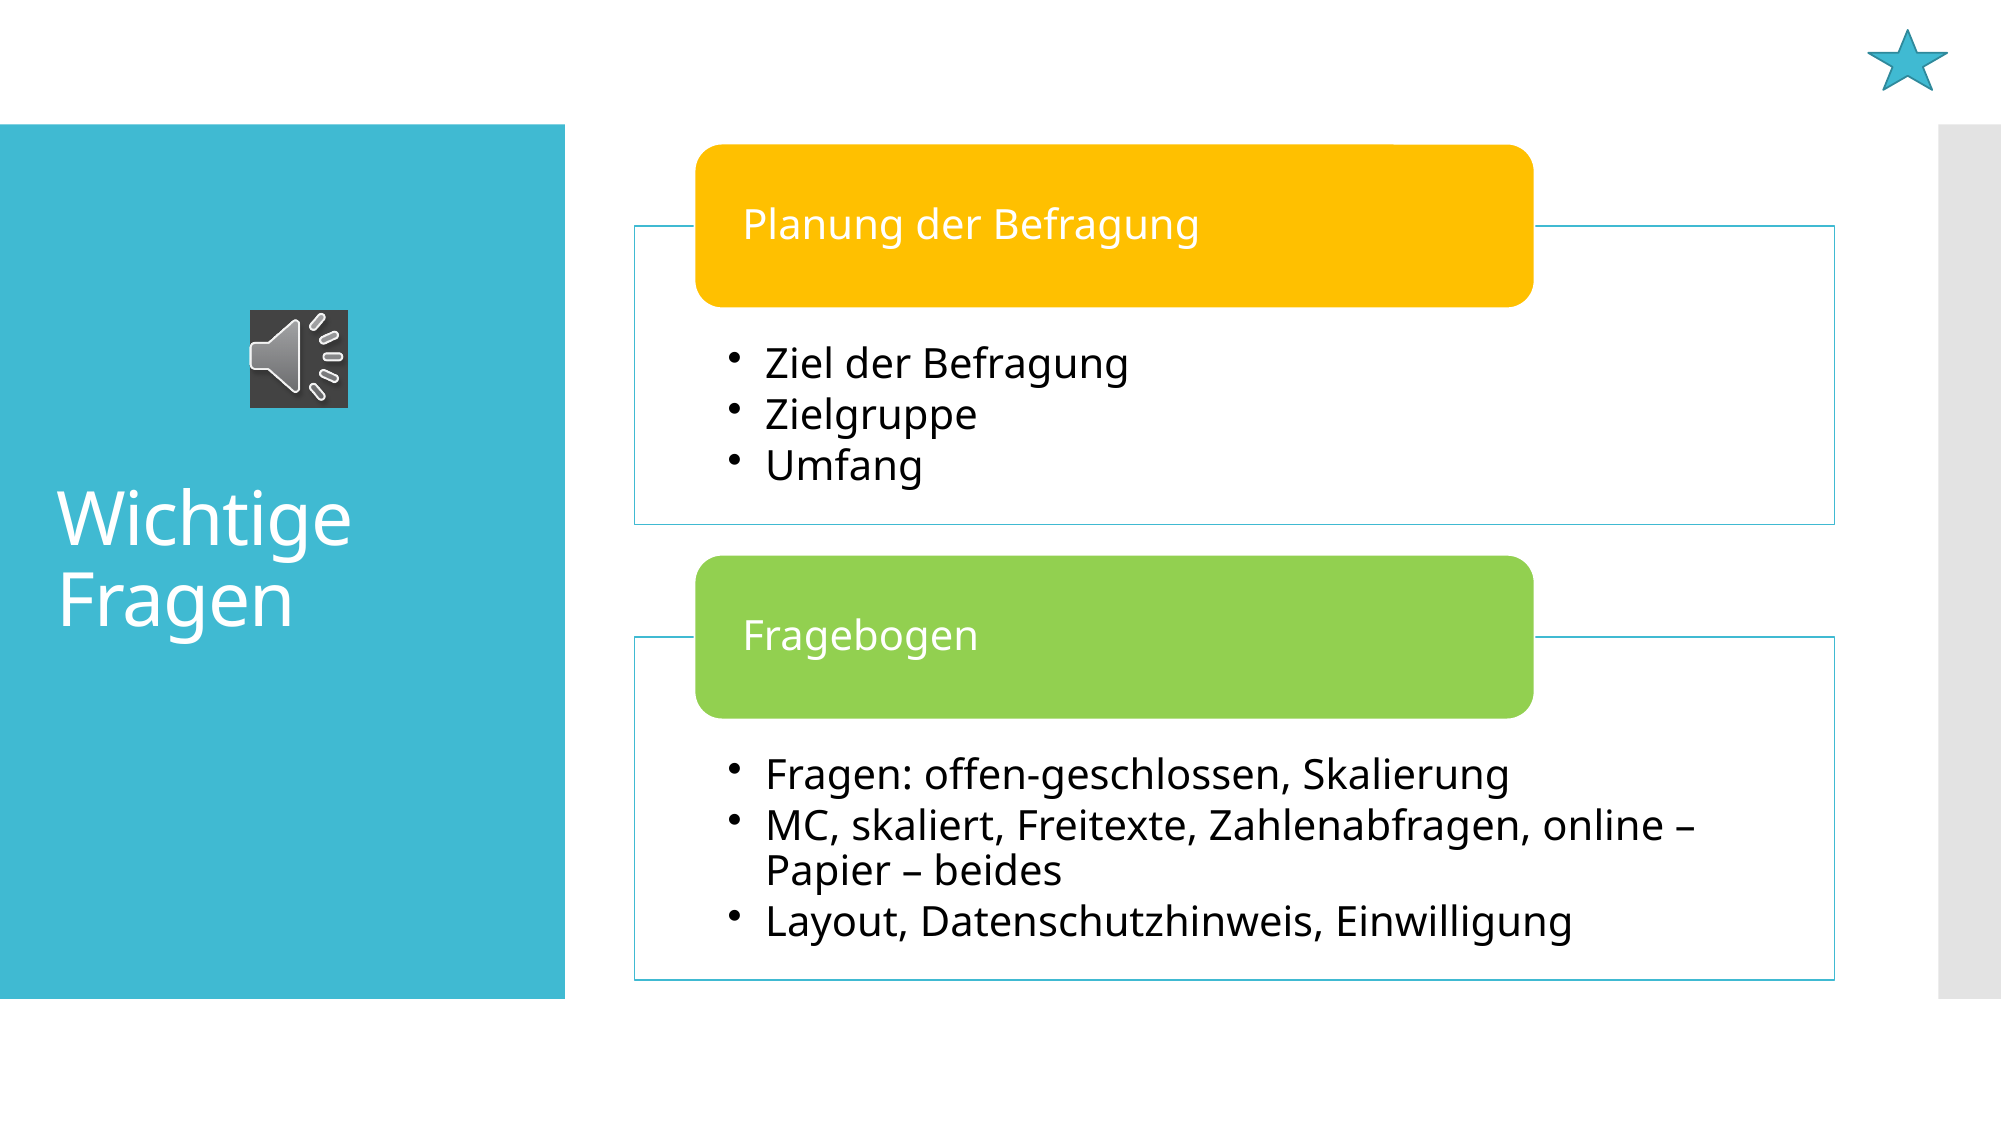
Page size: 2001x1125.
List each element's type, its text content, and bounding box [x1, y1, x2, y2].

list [634, 141, 1835, 982]
title Wichtige Fragen [41, 184, 525, 940]
text_box [1867, 29, 1949, 91]
picture [248, 309, 350, 410]
